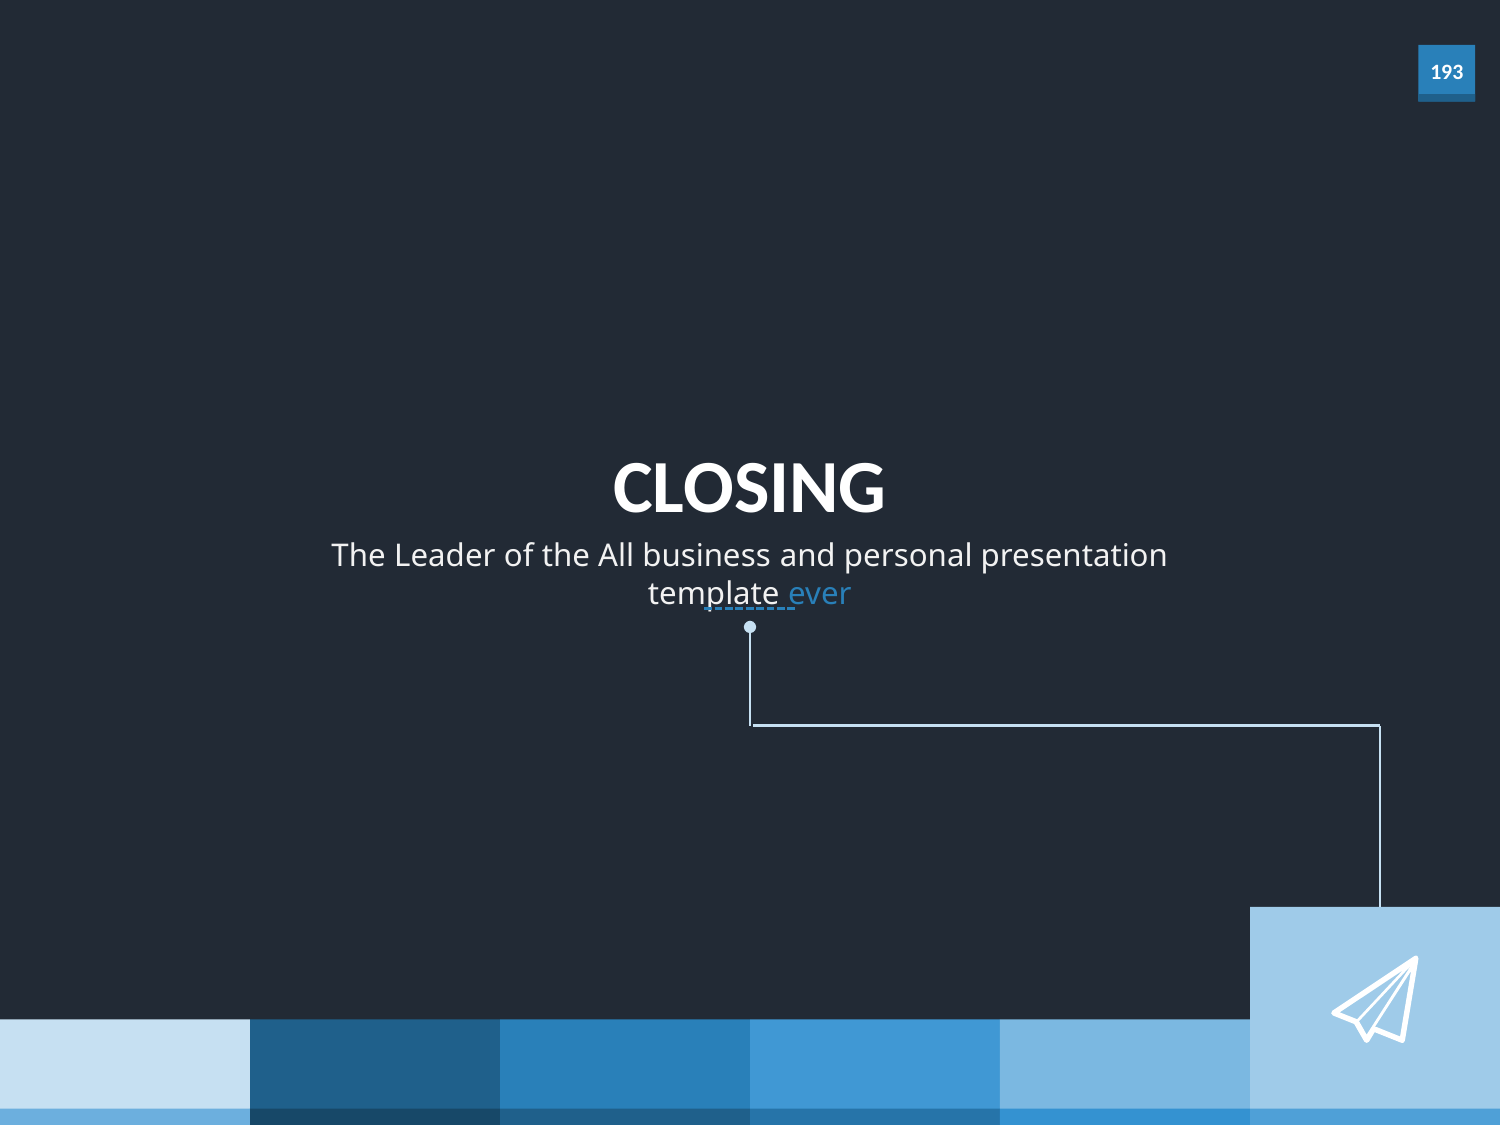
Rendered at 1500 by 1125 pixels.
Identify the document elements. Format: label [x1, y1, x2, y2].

text_box [0, 725, 1500, 1125]
text_box [261, 430, 1239, 618]
